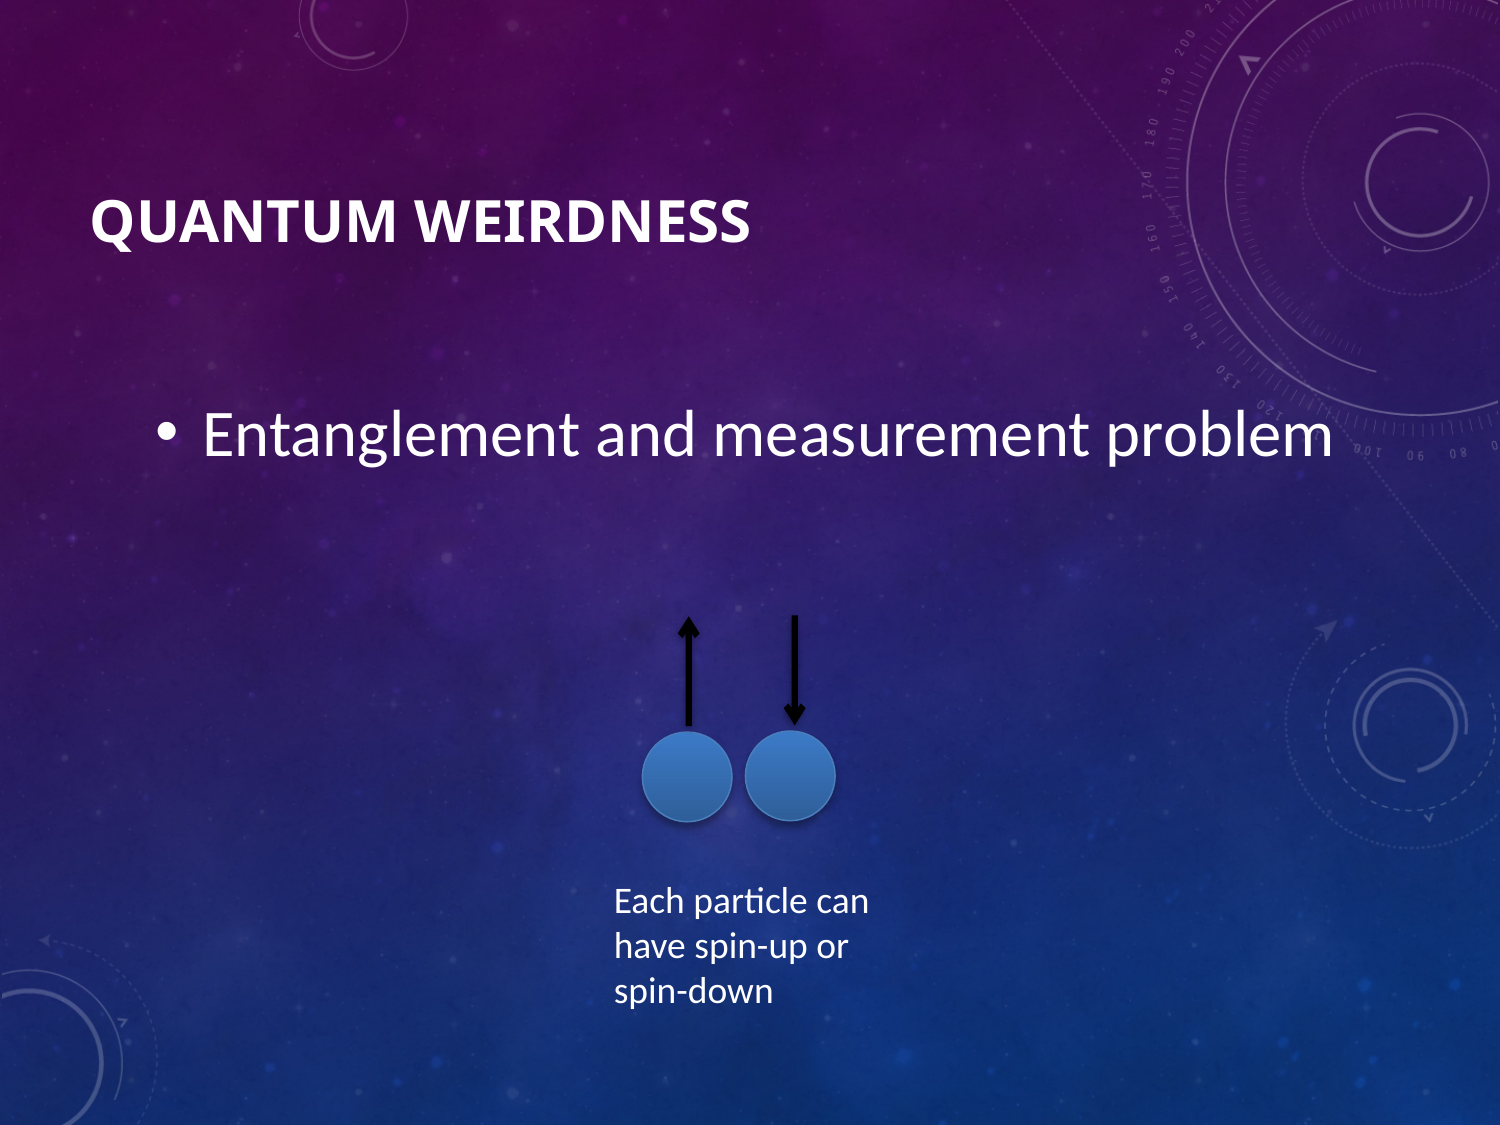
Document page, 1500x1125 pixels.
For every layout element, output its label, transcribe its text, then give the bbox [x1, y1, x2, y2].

text_box Each particle can have spin-up or spin-down [598, 868, 915, 1018]
text_box [641, 731, 733, 823]
text_box Quantum Weirdness [75, 99, 1350, 339]
text_box [787, 615, 803, 726]
text_box [681, 616, 697, 727]
picture [0, 0, 1500, 1125]
text_box [744, 730, 836, 822]
text_box Entanglement and measurement problem [140, 290, 1359, 872]
